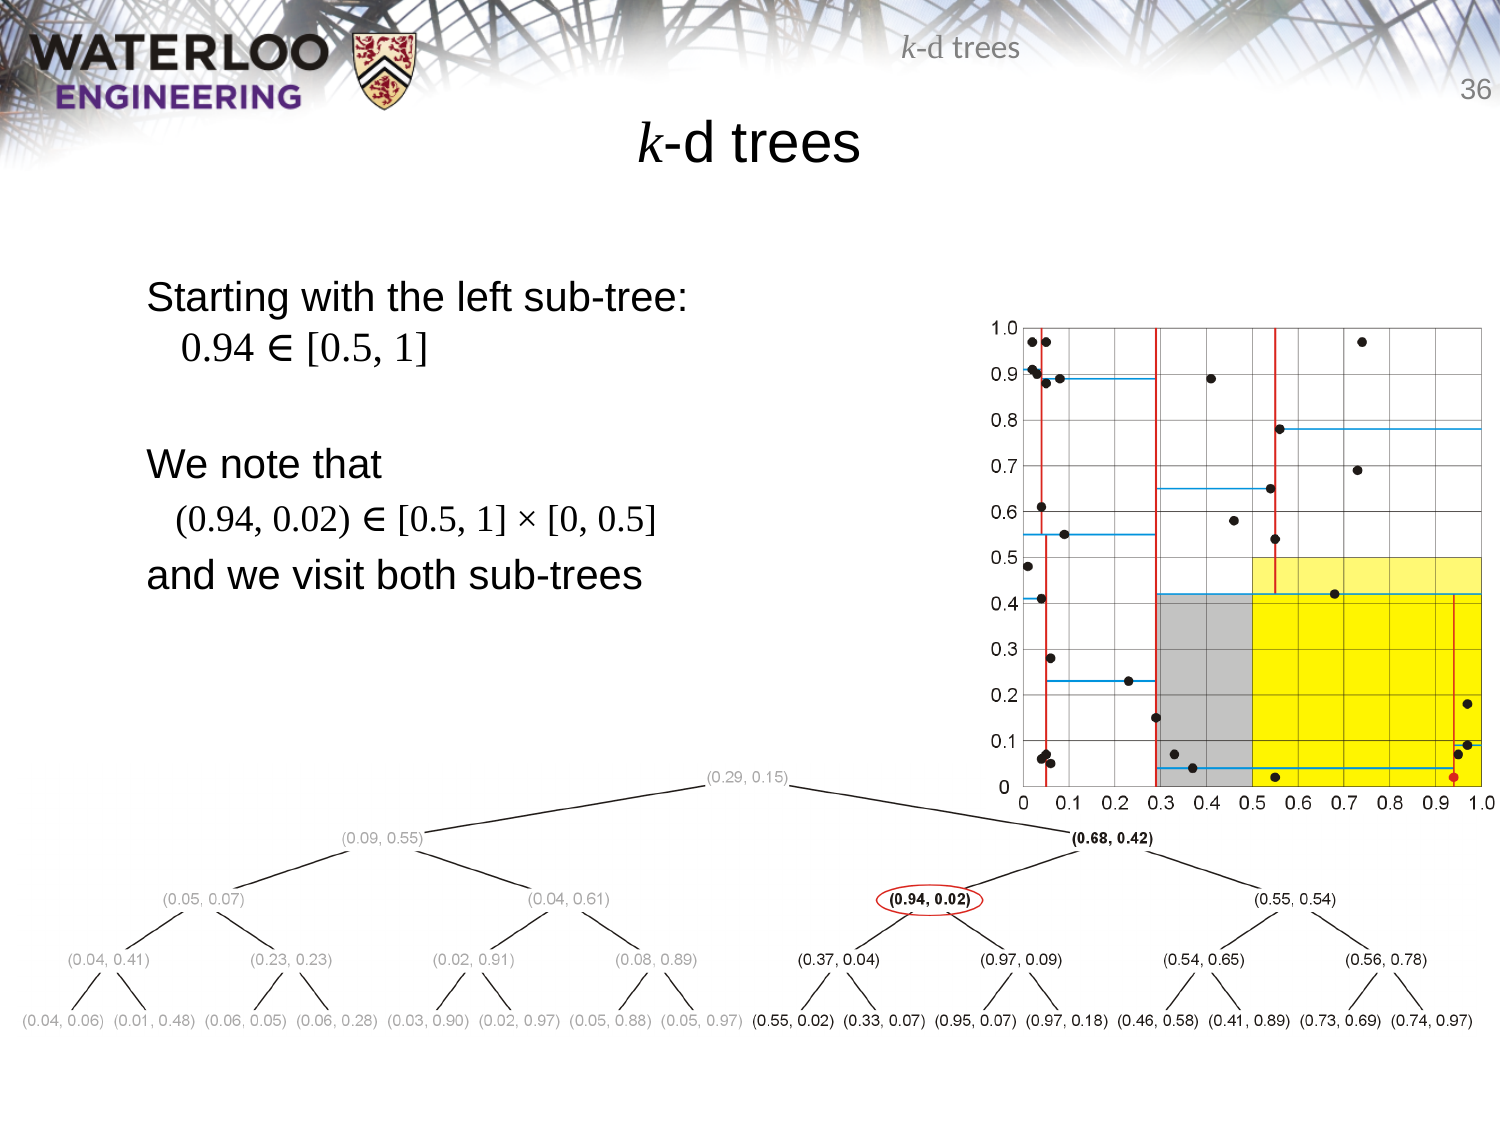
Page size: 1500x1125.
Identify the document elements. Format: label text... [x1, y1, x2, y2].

title k-d trees [74, 44, 1426, 233]
picture [0, 0, 1500, 1125]
list Starting with the left sub-tree: 0.94 ∈ [0.5, 1] We note that (0.94, 0.02) ∈ [0.5, 1] × [0, 0.5] and we visit both sub-trees [74, 262, 1426, 761]
